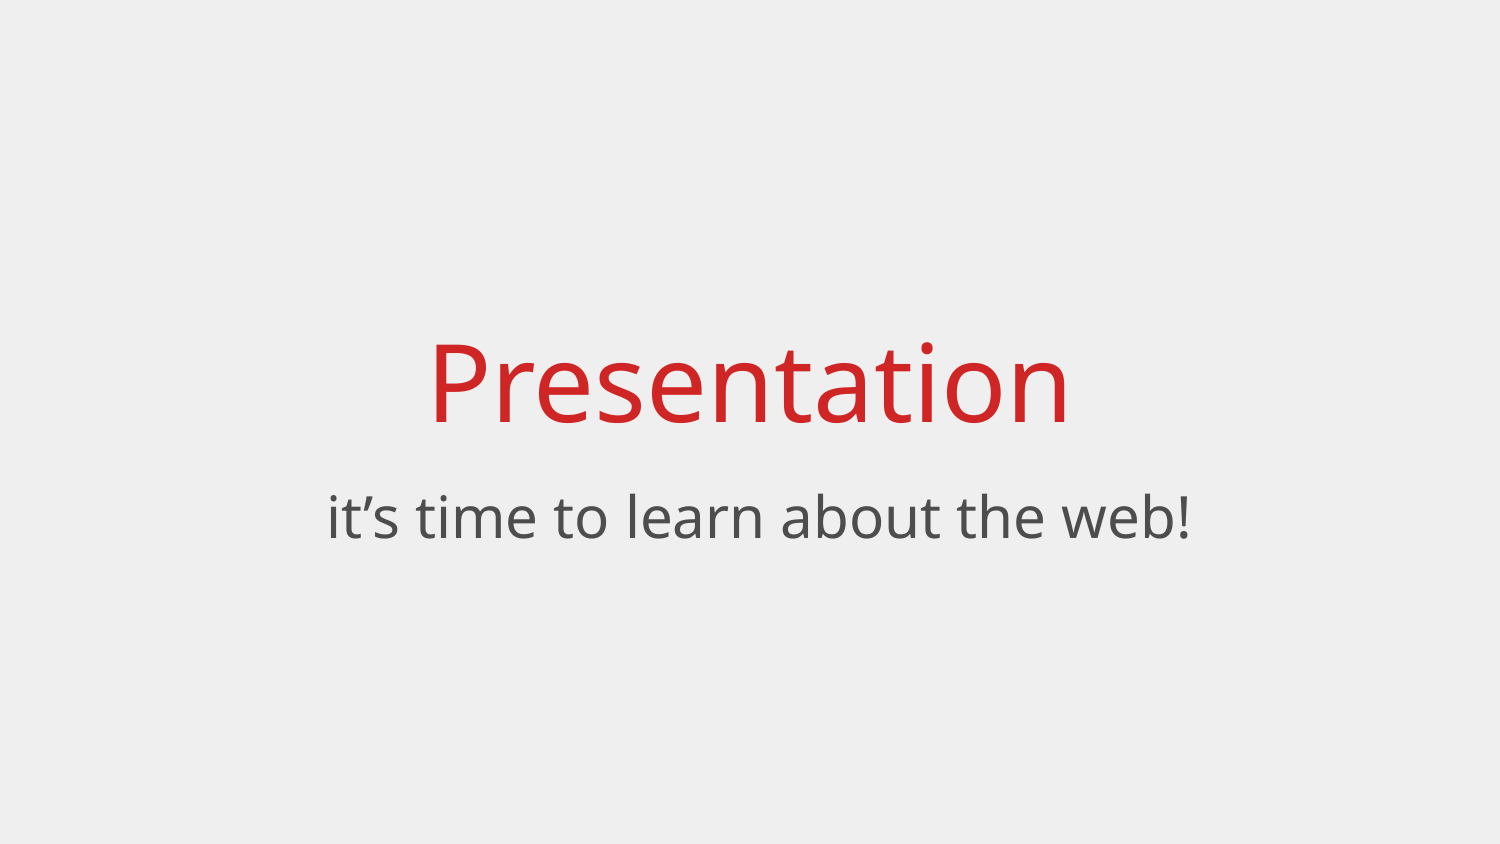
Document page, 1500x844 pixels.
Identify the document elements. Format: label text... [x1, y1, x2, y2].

subtitle it’s time to learn about the web! [51, 464, 1449, 595]
title Presentation [51, 122, 1449, 459]
